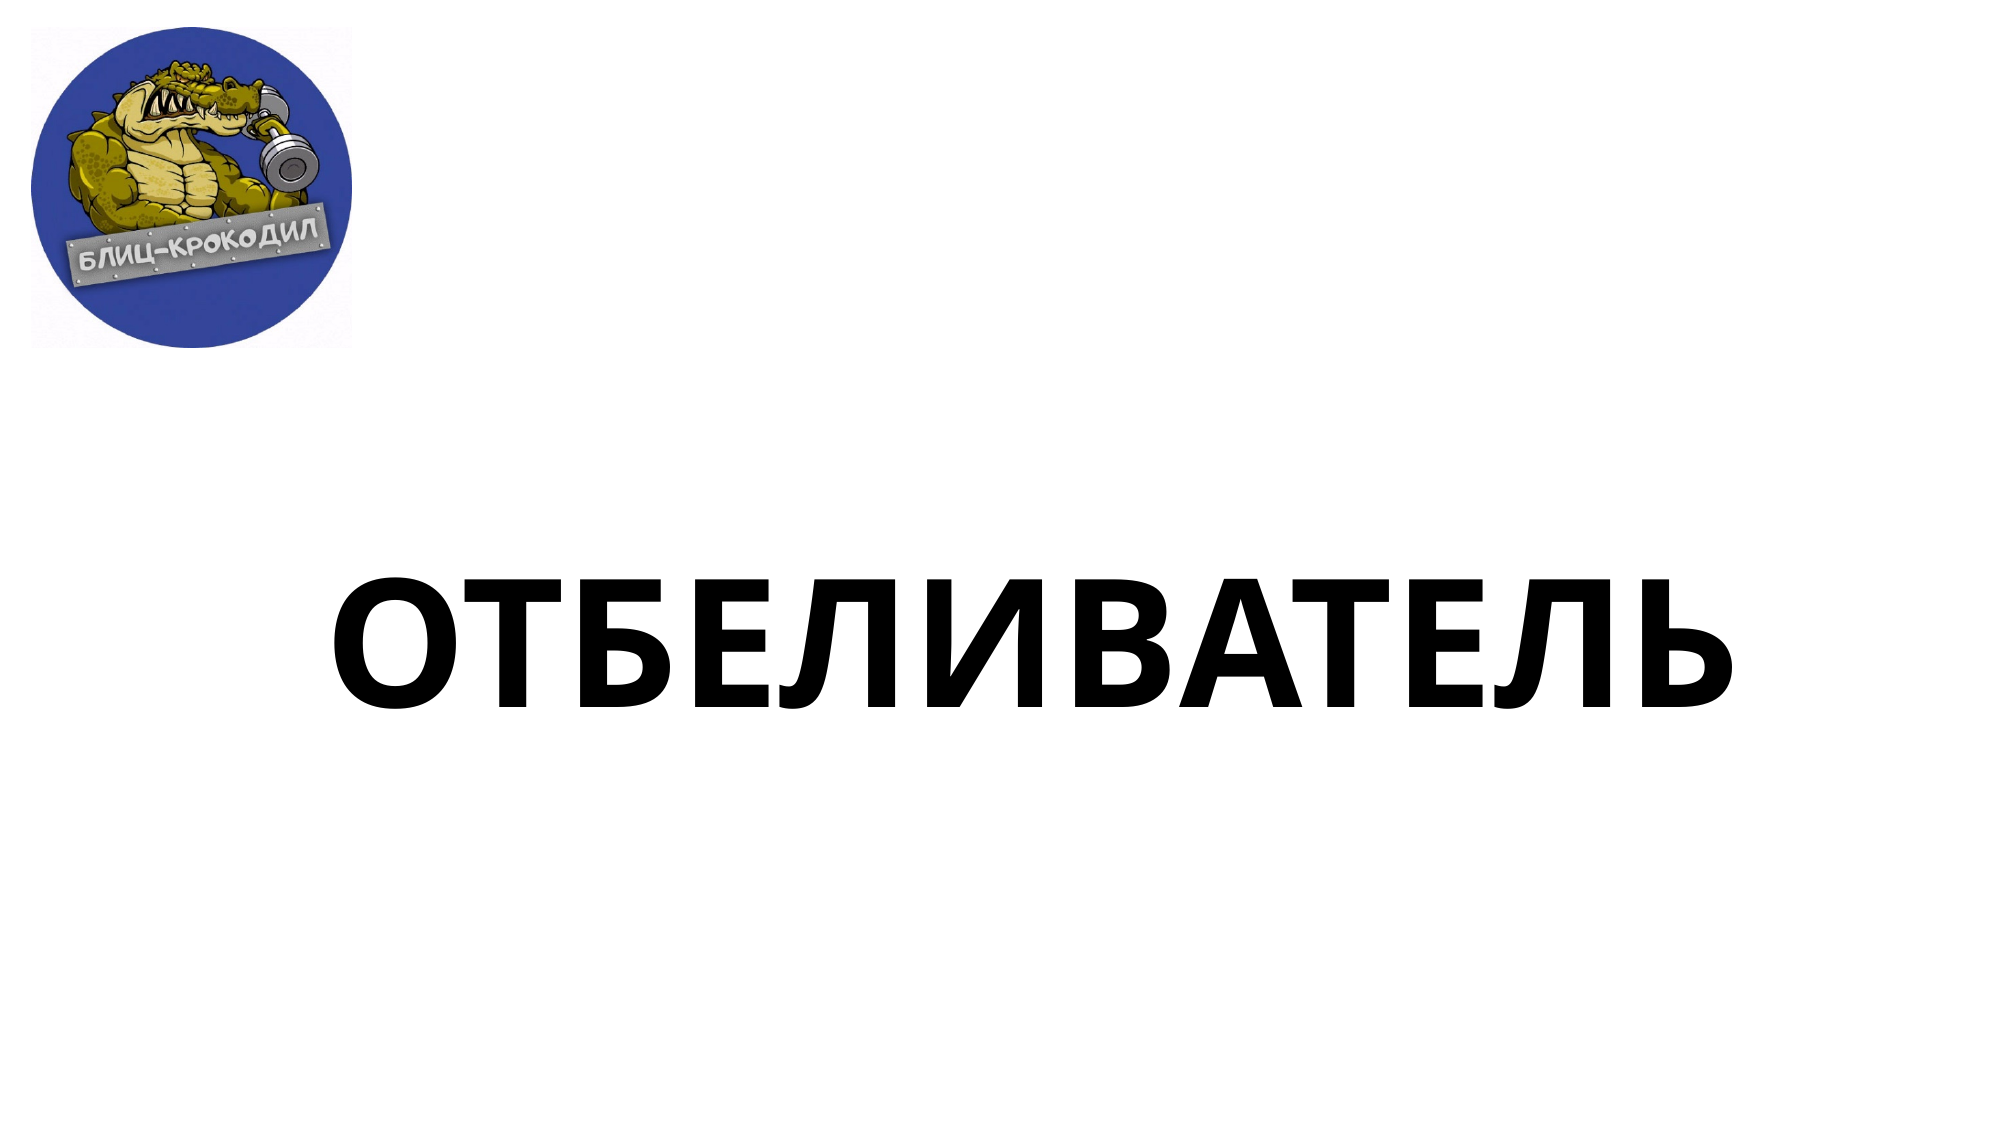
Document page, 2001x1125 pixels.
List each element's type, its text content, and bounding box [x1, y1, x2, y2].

picture [31, 27, 352, 348]
title ОТБЕЛИВАТЕЛЬ [282, 361, 1783, 754]
